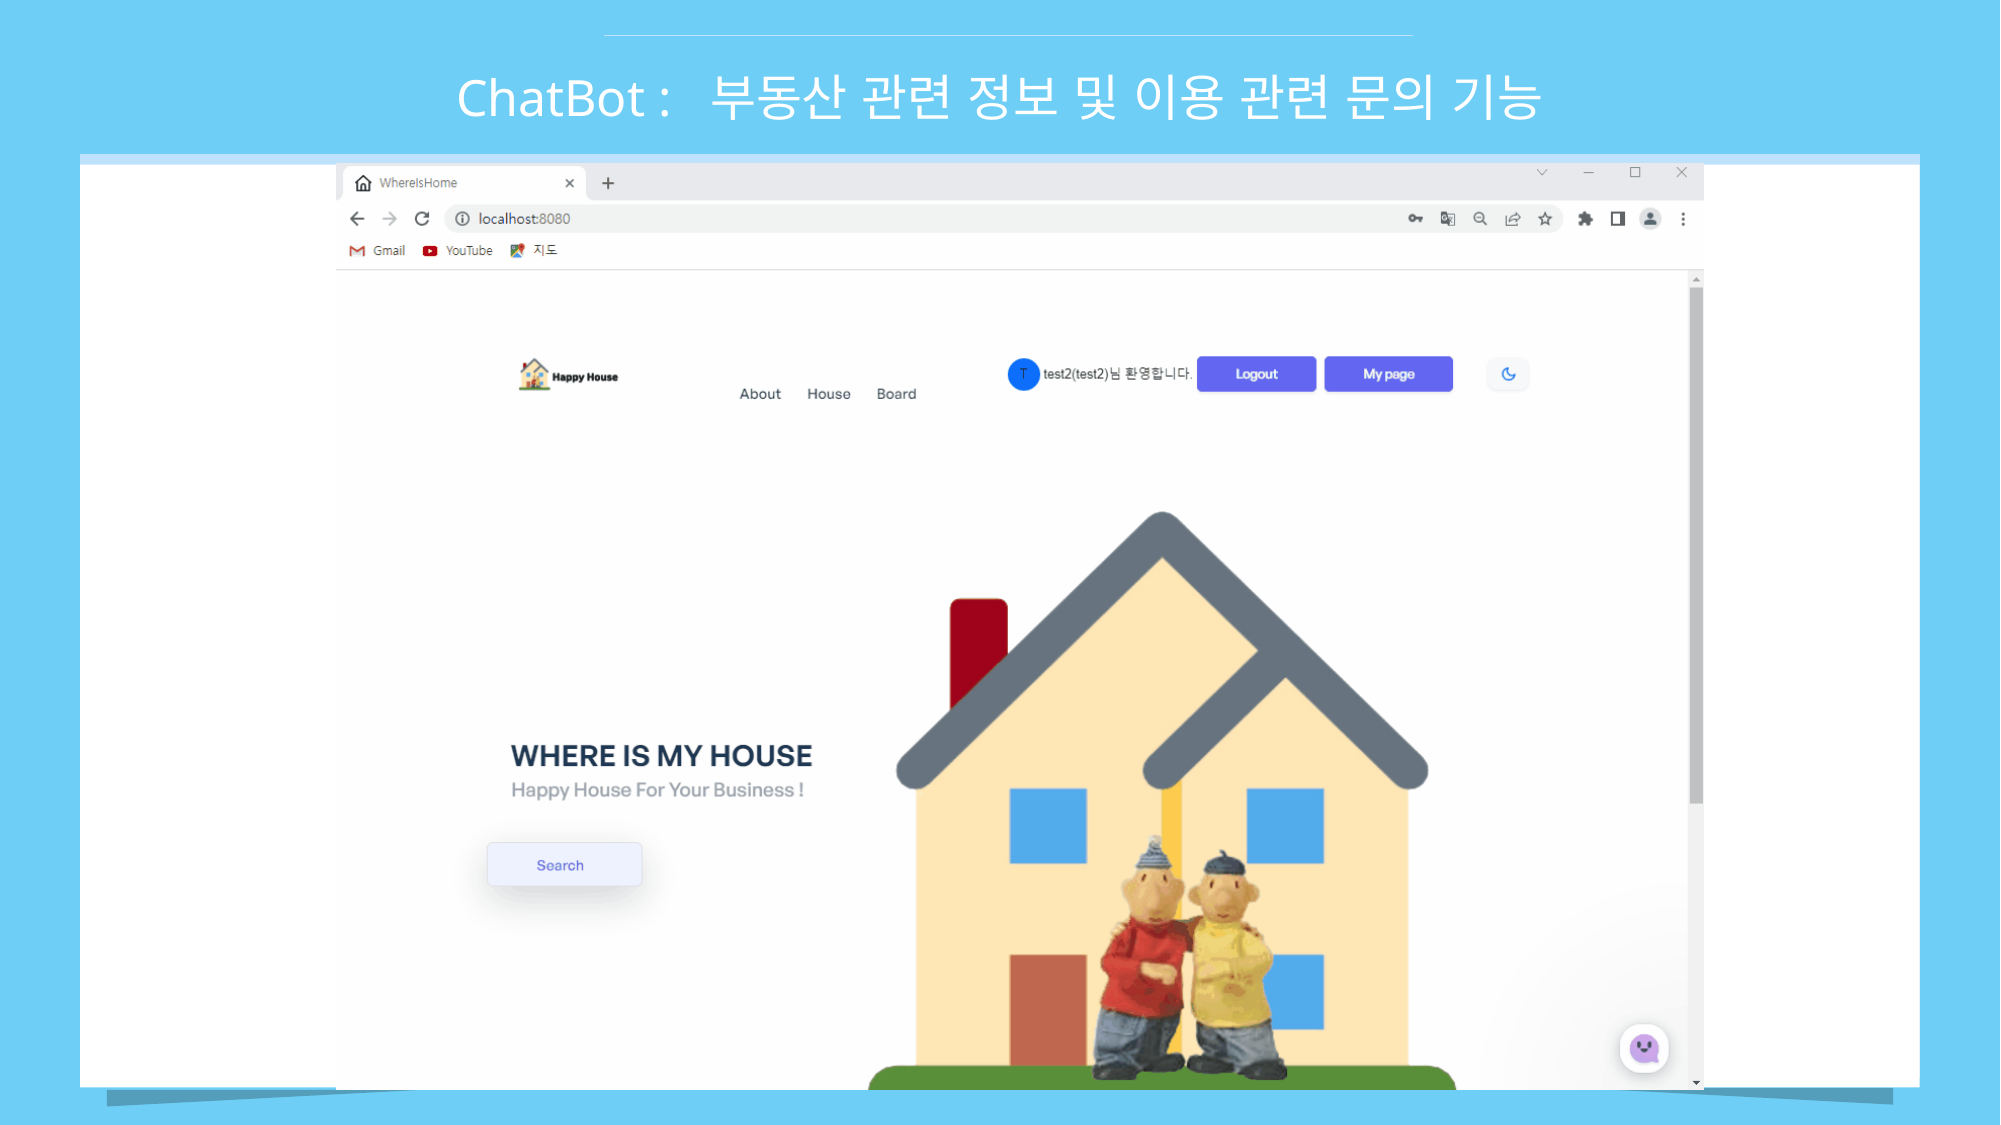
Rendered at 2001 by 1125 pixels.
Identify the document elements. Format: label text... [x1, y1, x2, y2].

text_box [80, 164, 1920, 1107]
text_box ChatBot : 부동산 관련 정보 및 이용 관련 문의 기능 [407, 59, 1593, 135]
picture [335, 163, 1704, 1090]
